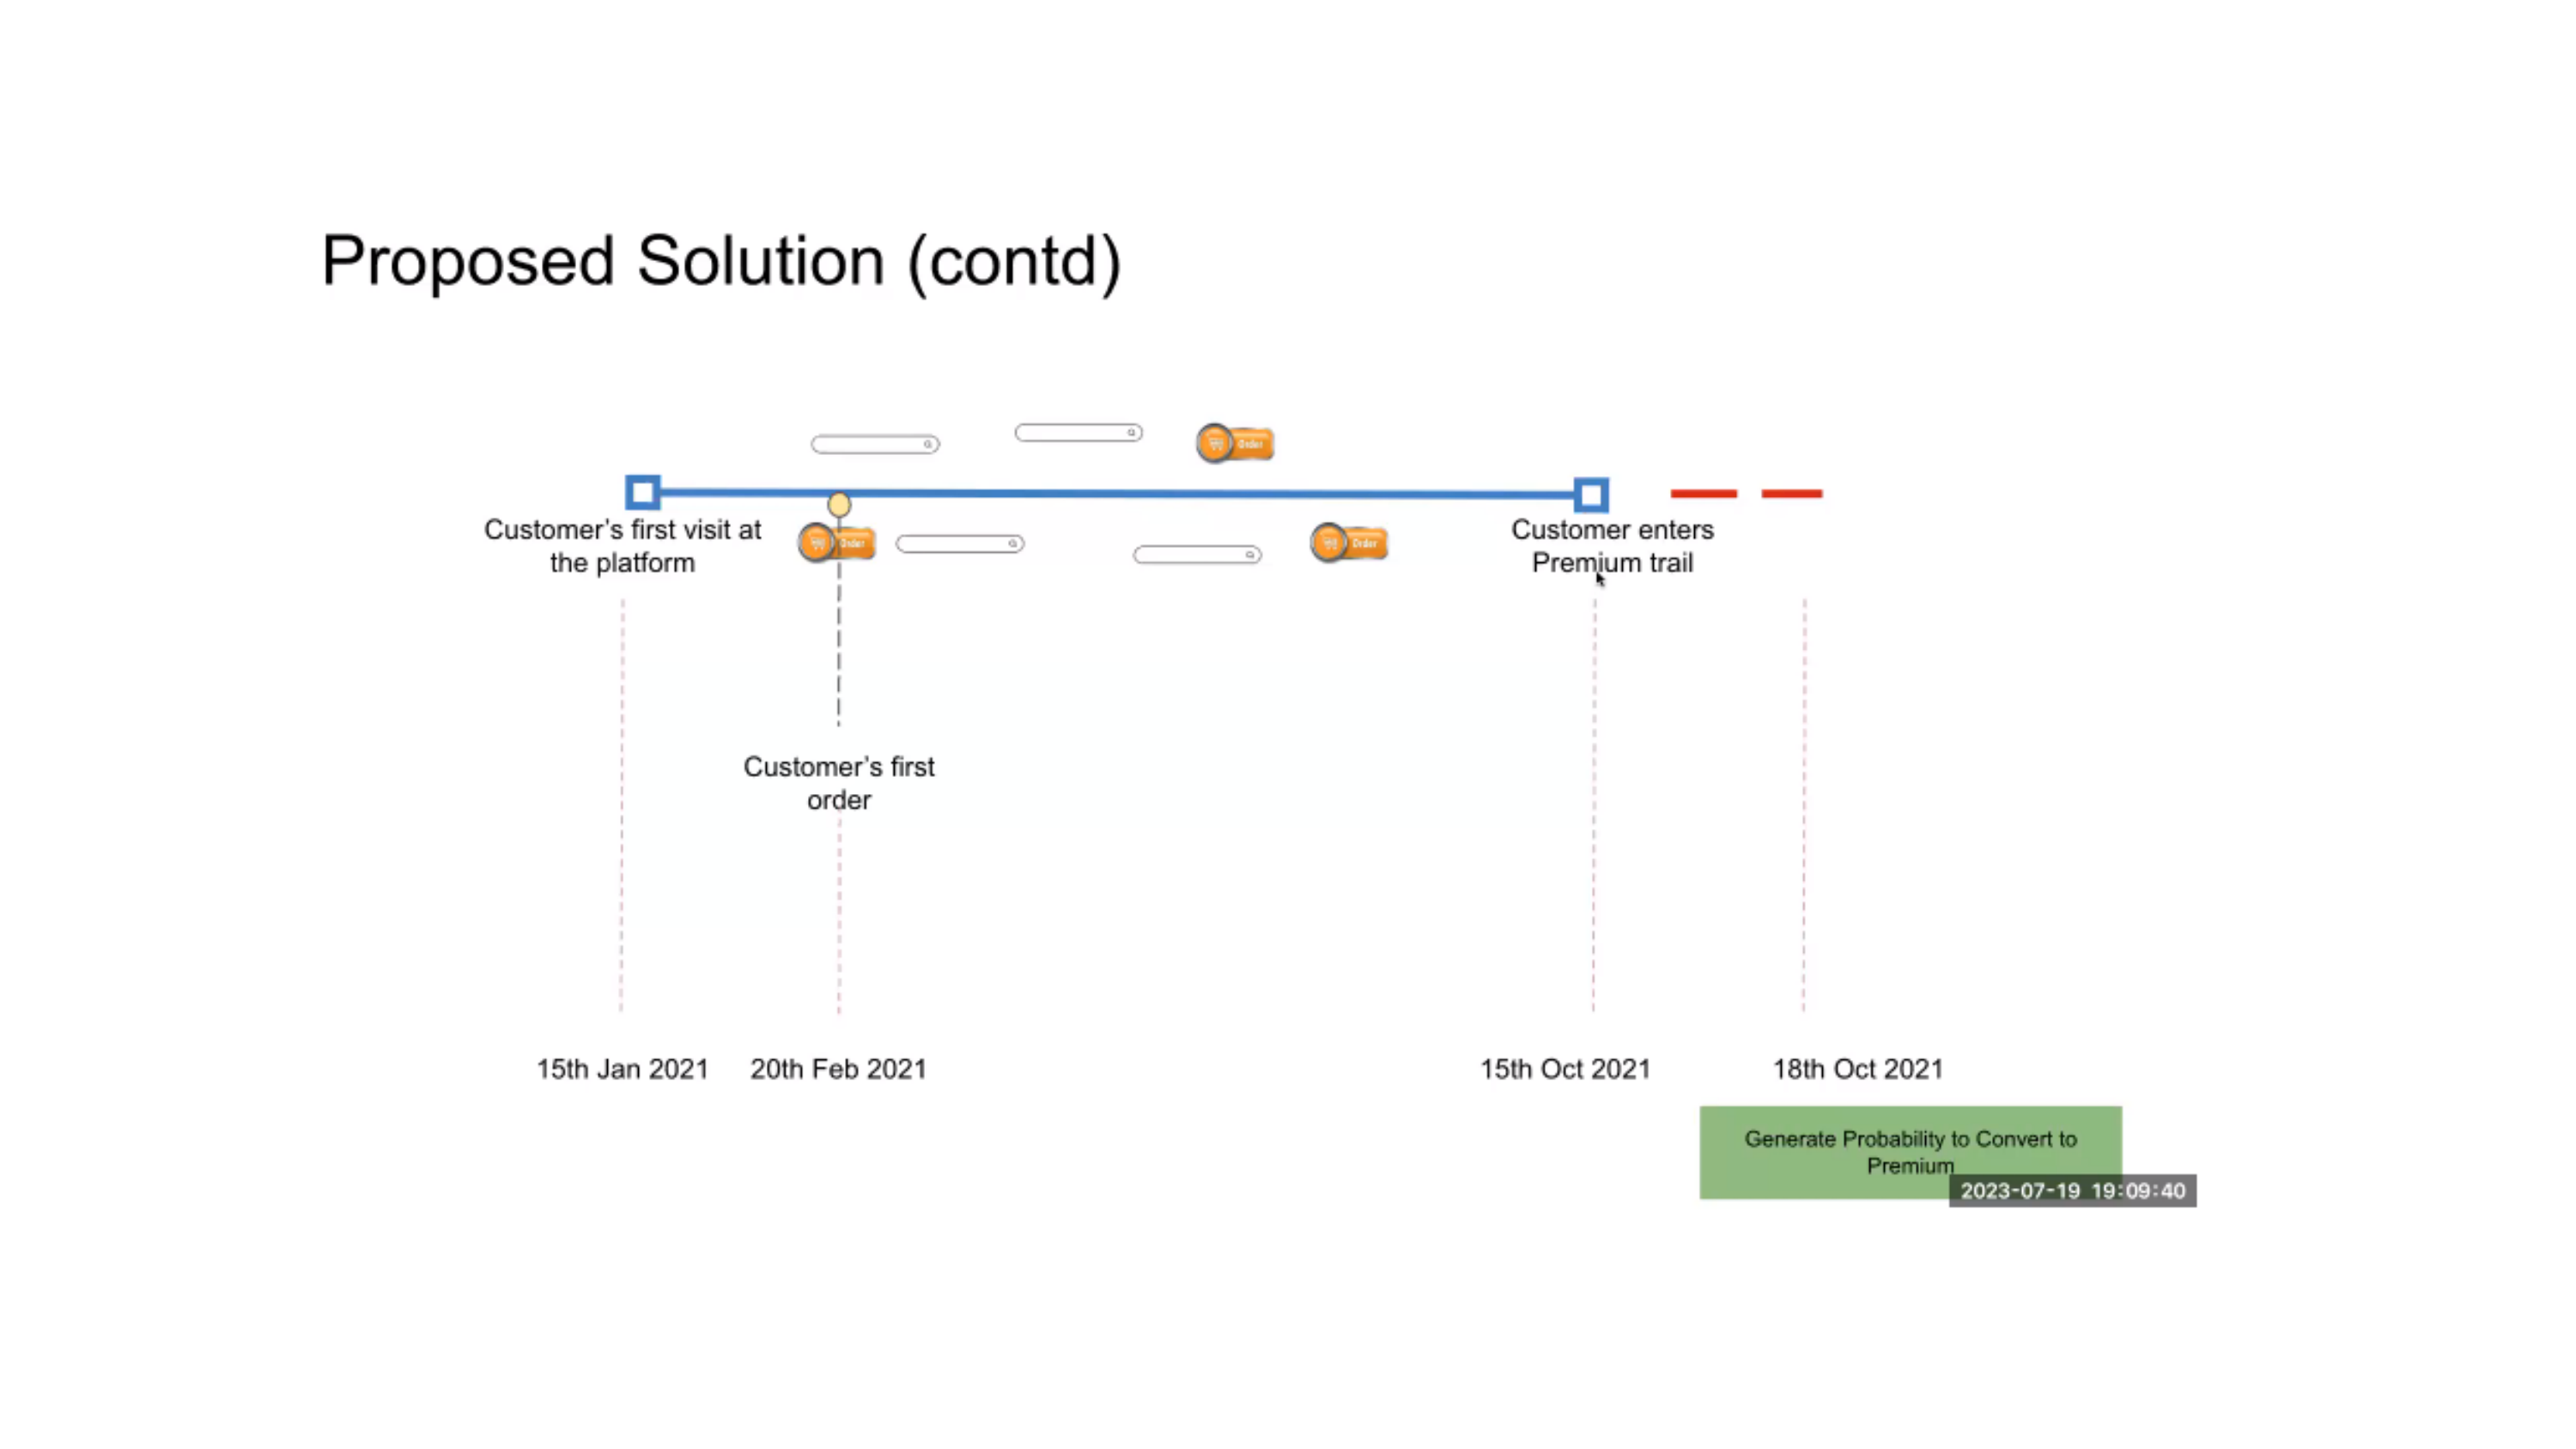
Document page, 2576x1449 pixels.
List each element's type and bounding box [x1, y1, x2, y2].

picture [289, 219, 2222, 1253]
